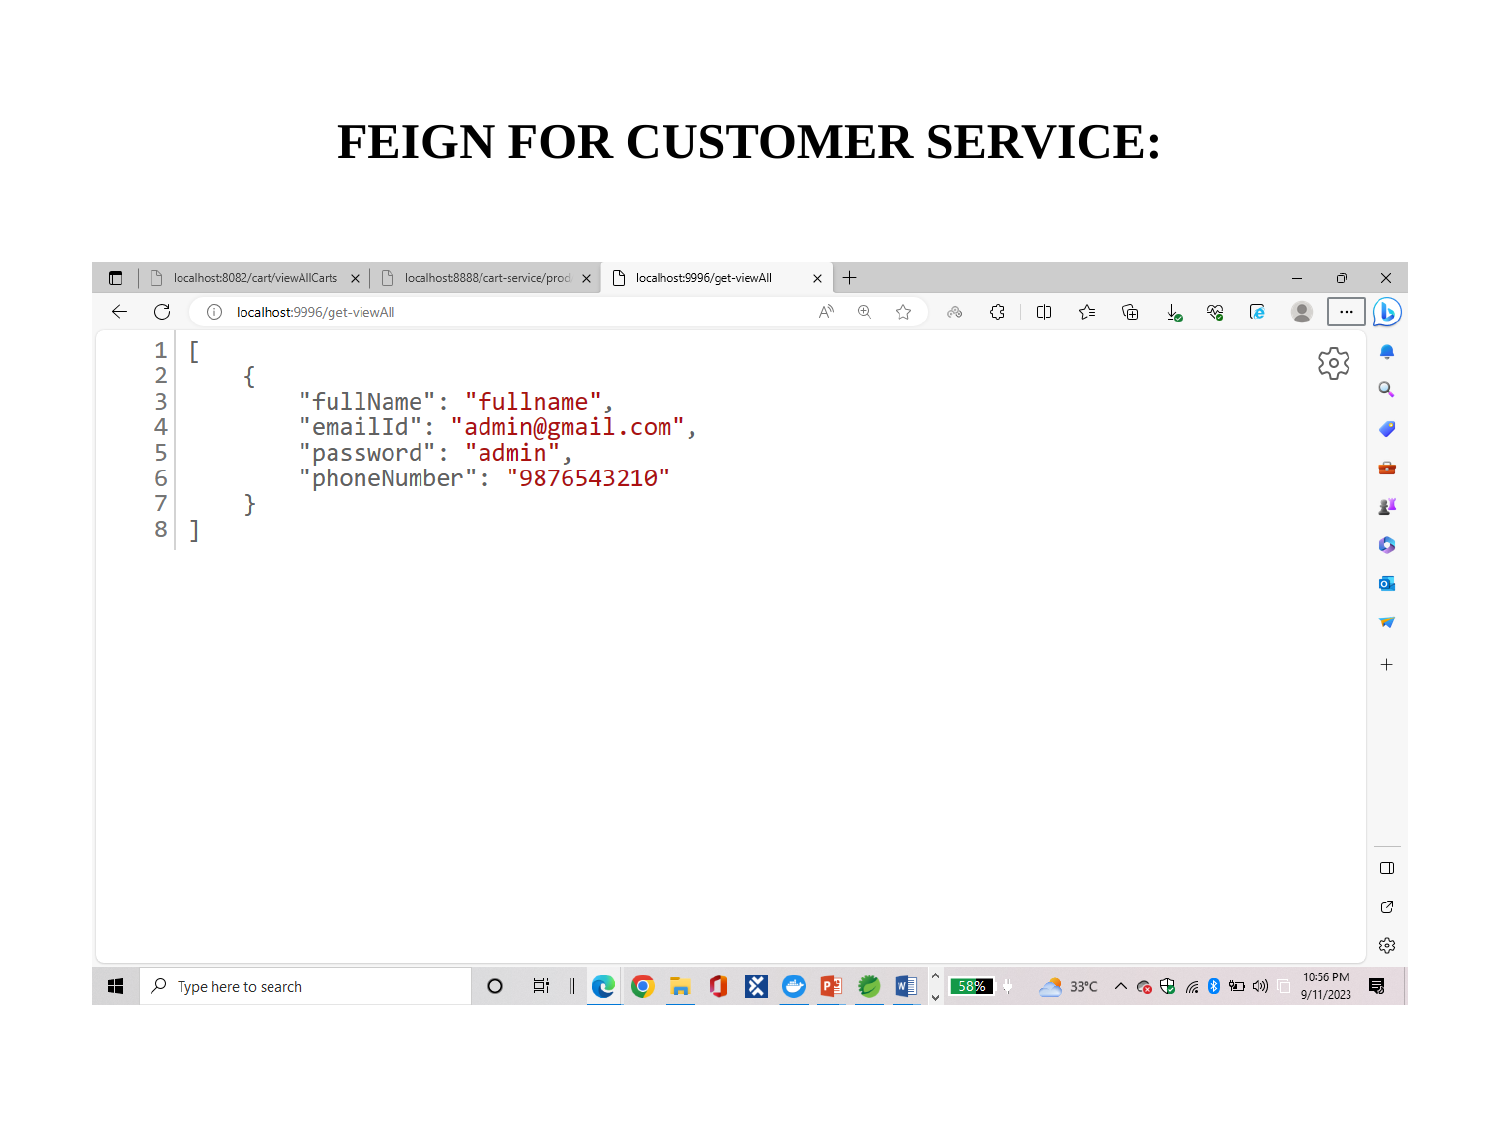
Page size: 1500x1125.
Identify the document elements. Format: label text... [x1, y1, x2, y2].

title FEIGN FOR CUSTOMER SERVICE: [75, 45, 1425, 233]
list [92, 262, 1408, 1006]
